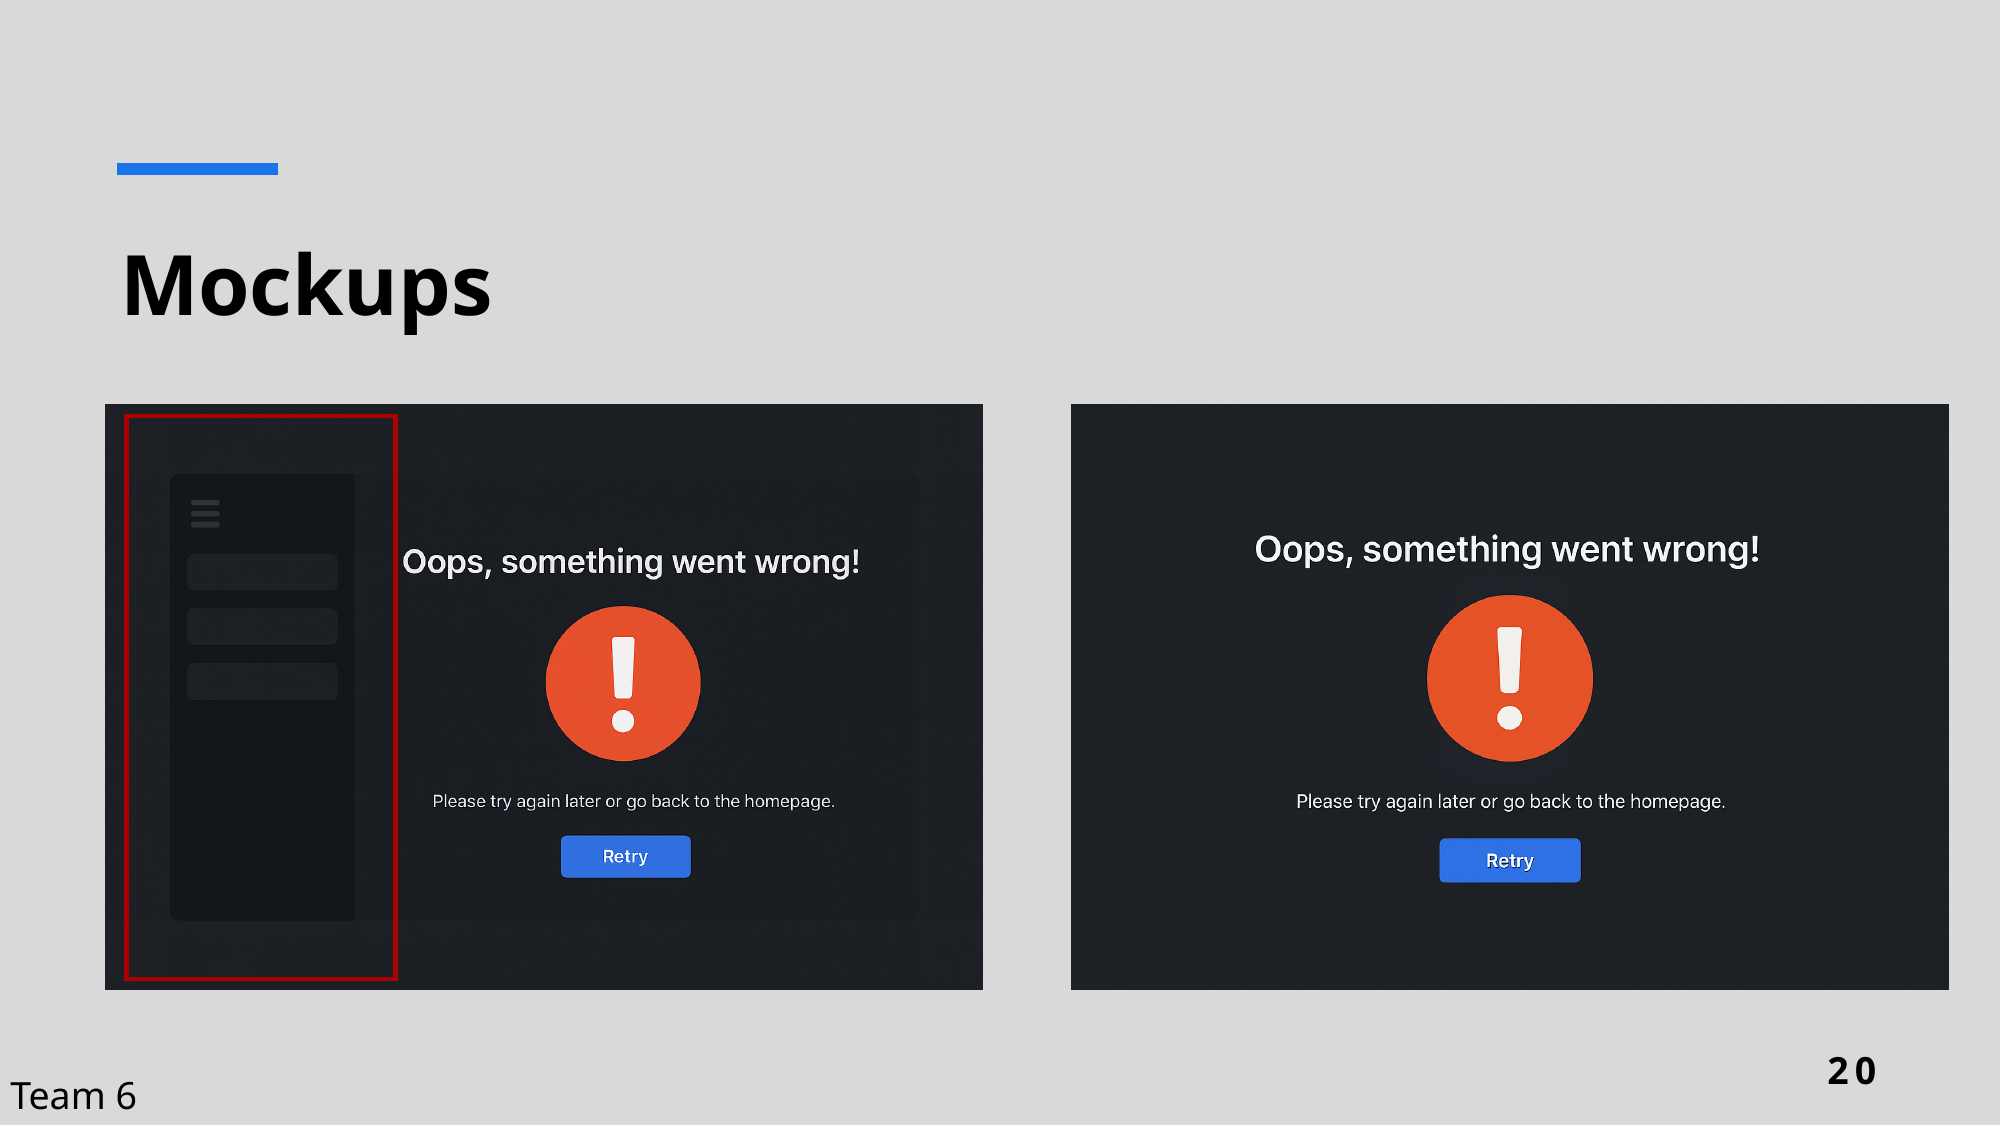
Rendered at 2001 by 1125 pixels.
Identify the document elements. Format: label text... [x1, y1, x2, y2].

text_box Team 6 [0, 1064, 152, 1125]
slide_number 20 [1772, 1042, 1892, 1103]
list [1071, 404, 1949, 990]
title Mockups [105, 224, 1892, 405]
picture [104, 404, 983, 990]
